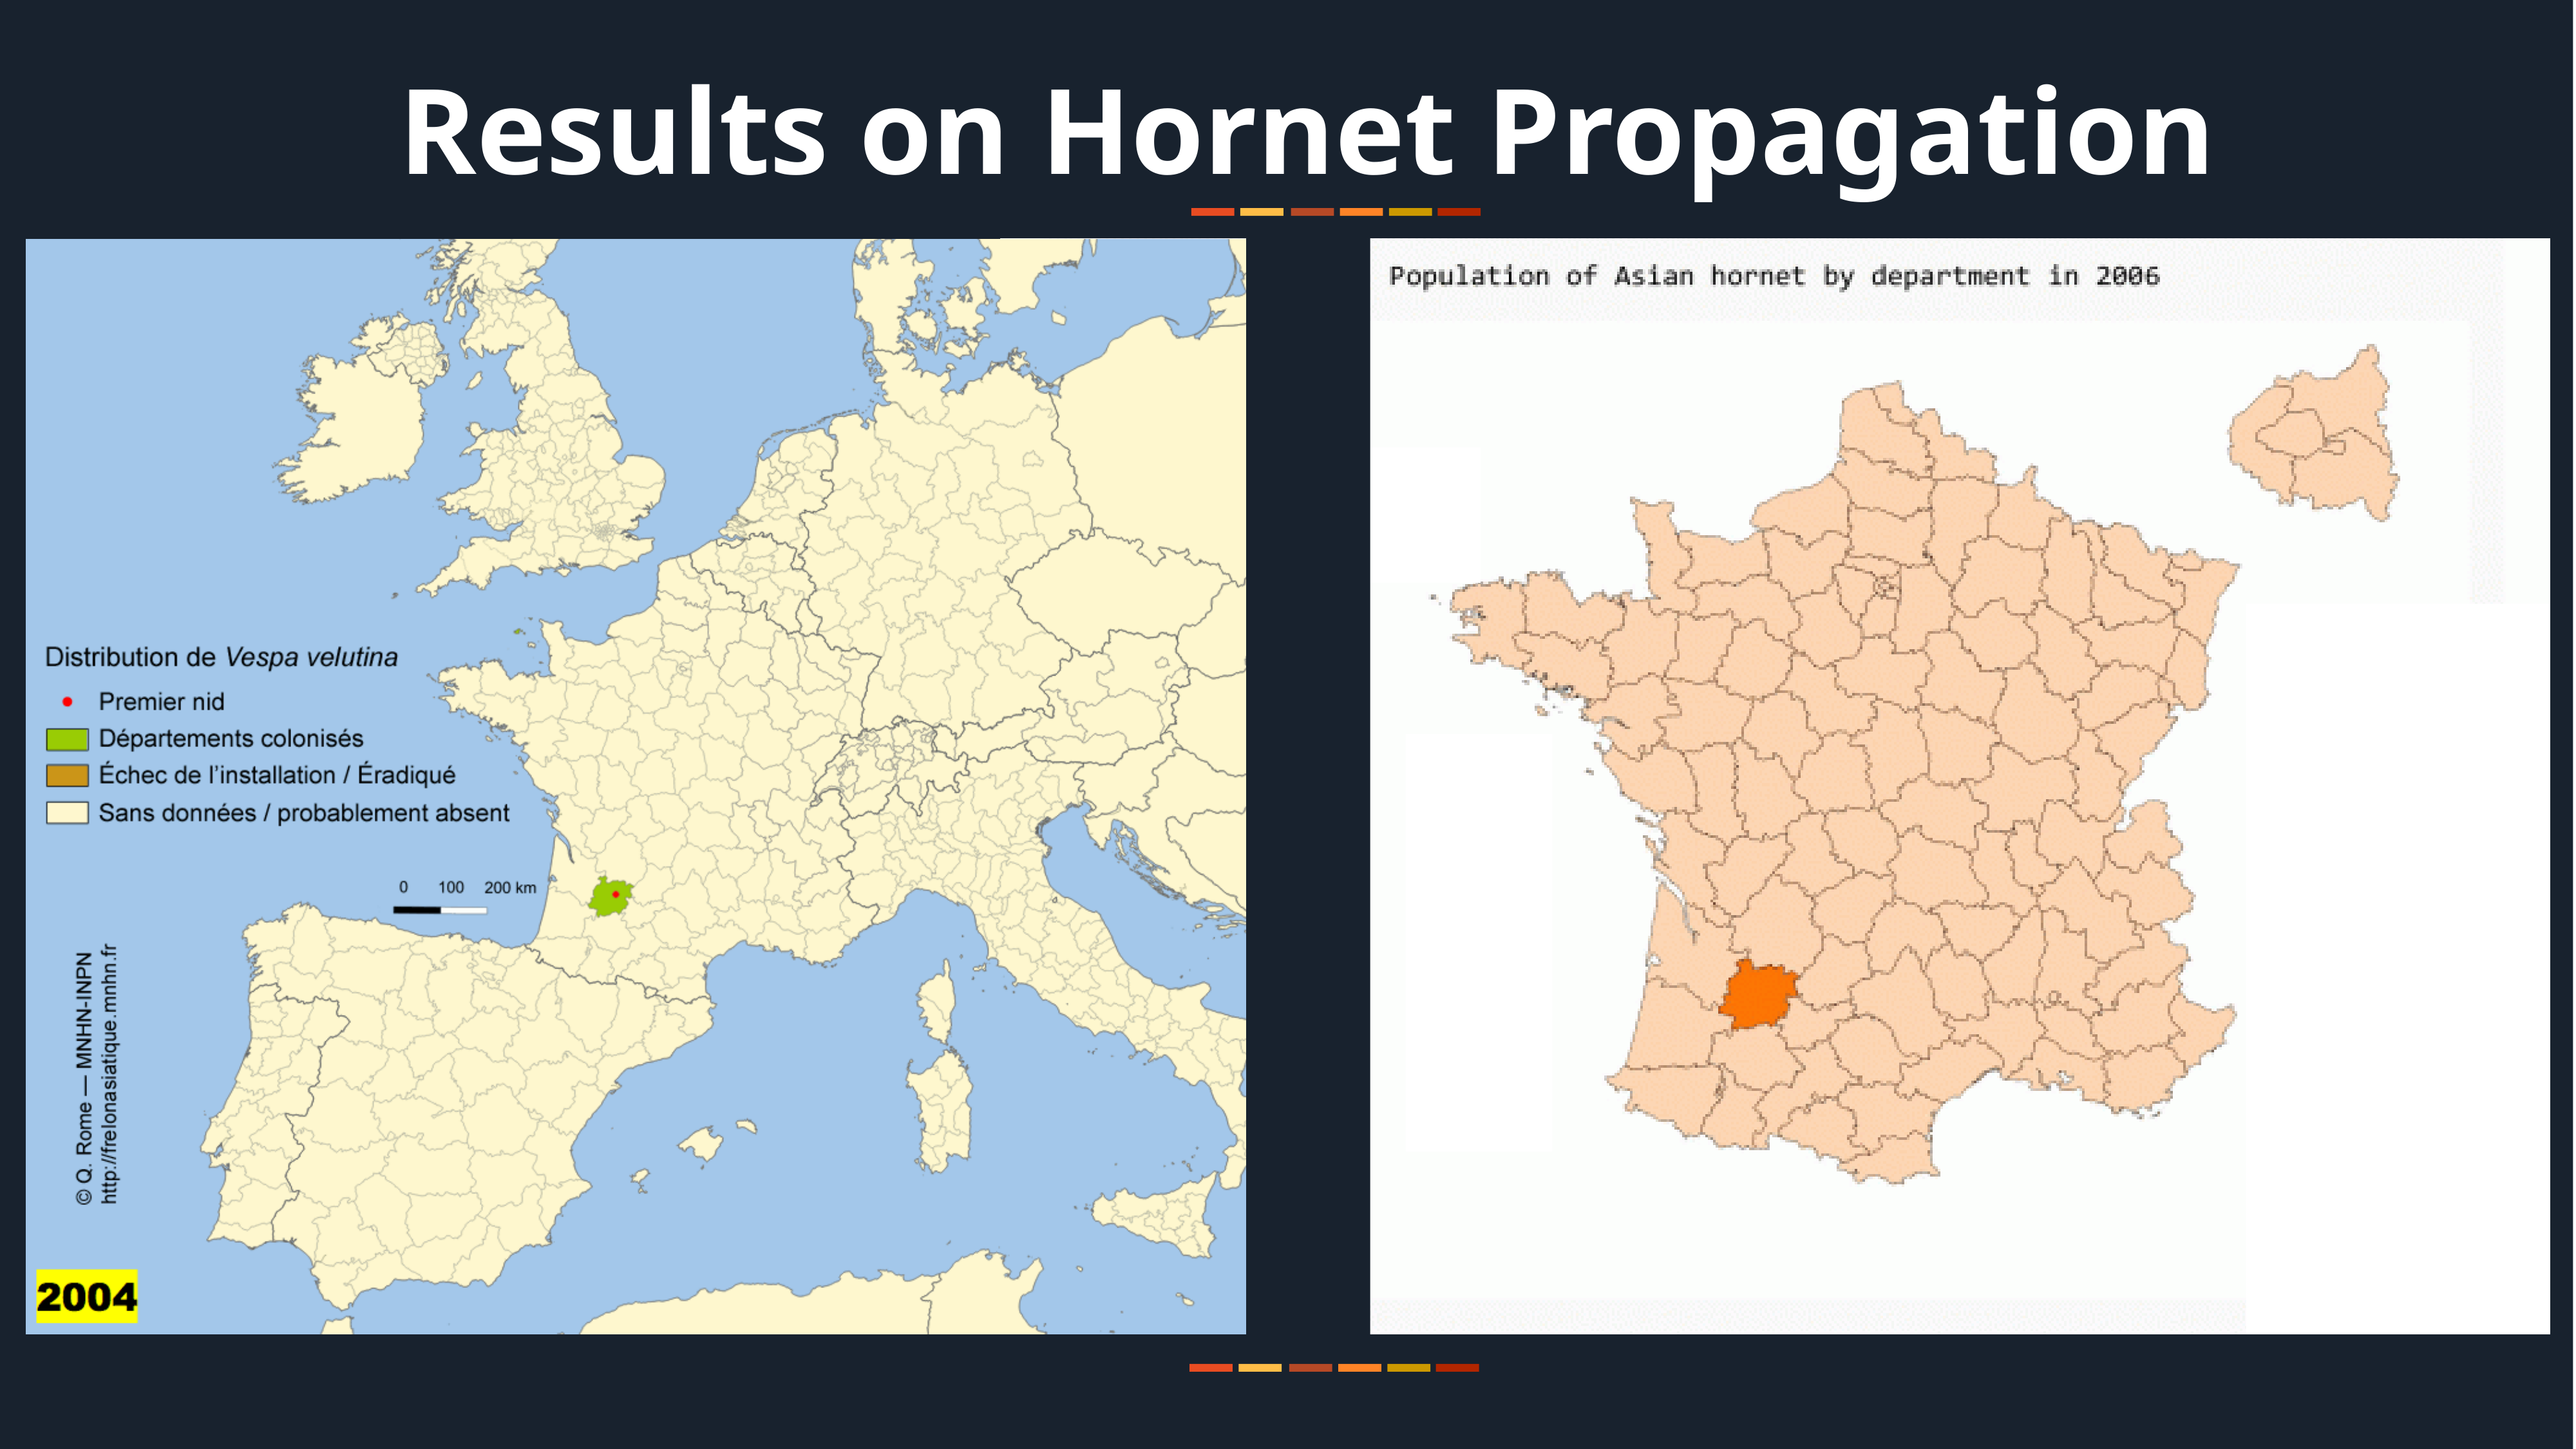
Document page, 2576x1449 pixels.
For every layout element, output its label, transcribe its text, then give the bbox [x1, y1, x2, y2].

text_box [0, 0, 2573, 1449]
text_box [1291, 208, 1334, 216]
text_box [1245, 234, 1371, 238]
text_box [1388, 208, 1432, 216]
text_box [1340, 208, 1383, 216]
picture [26, 238, 2550, 1335]
text_box Results on Hornet Propagation [184, 51, 2433, 203]
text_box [227, 1363, 2441, 1442]
text_box [1437, 208, 1481, 216]
text_box [1191, 208, 1235, 216]
text_box [1240, 208, 1283, 216]
